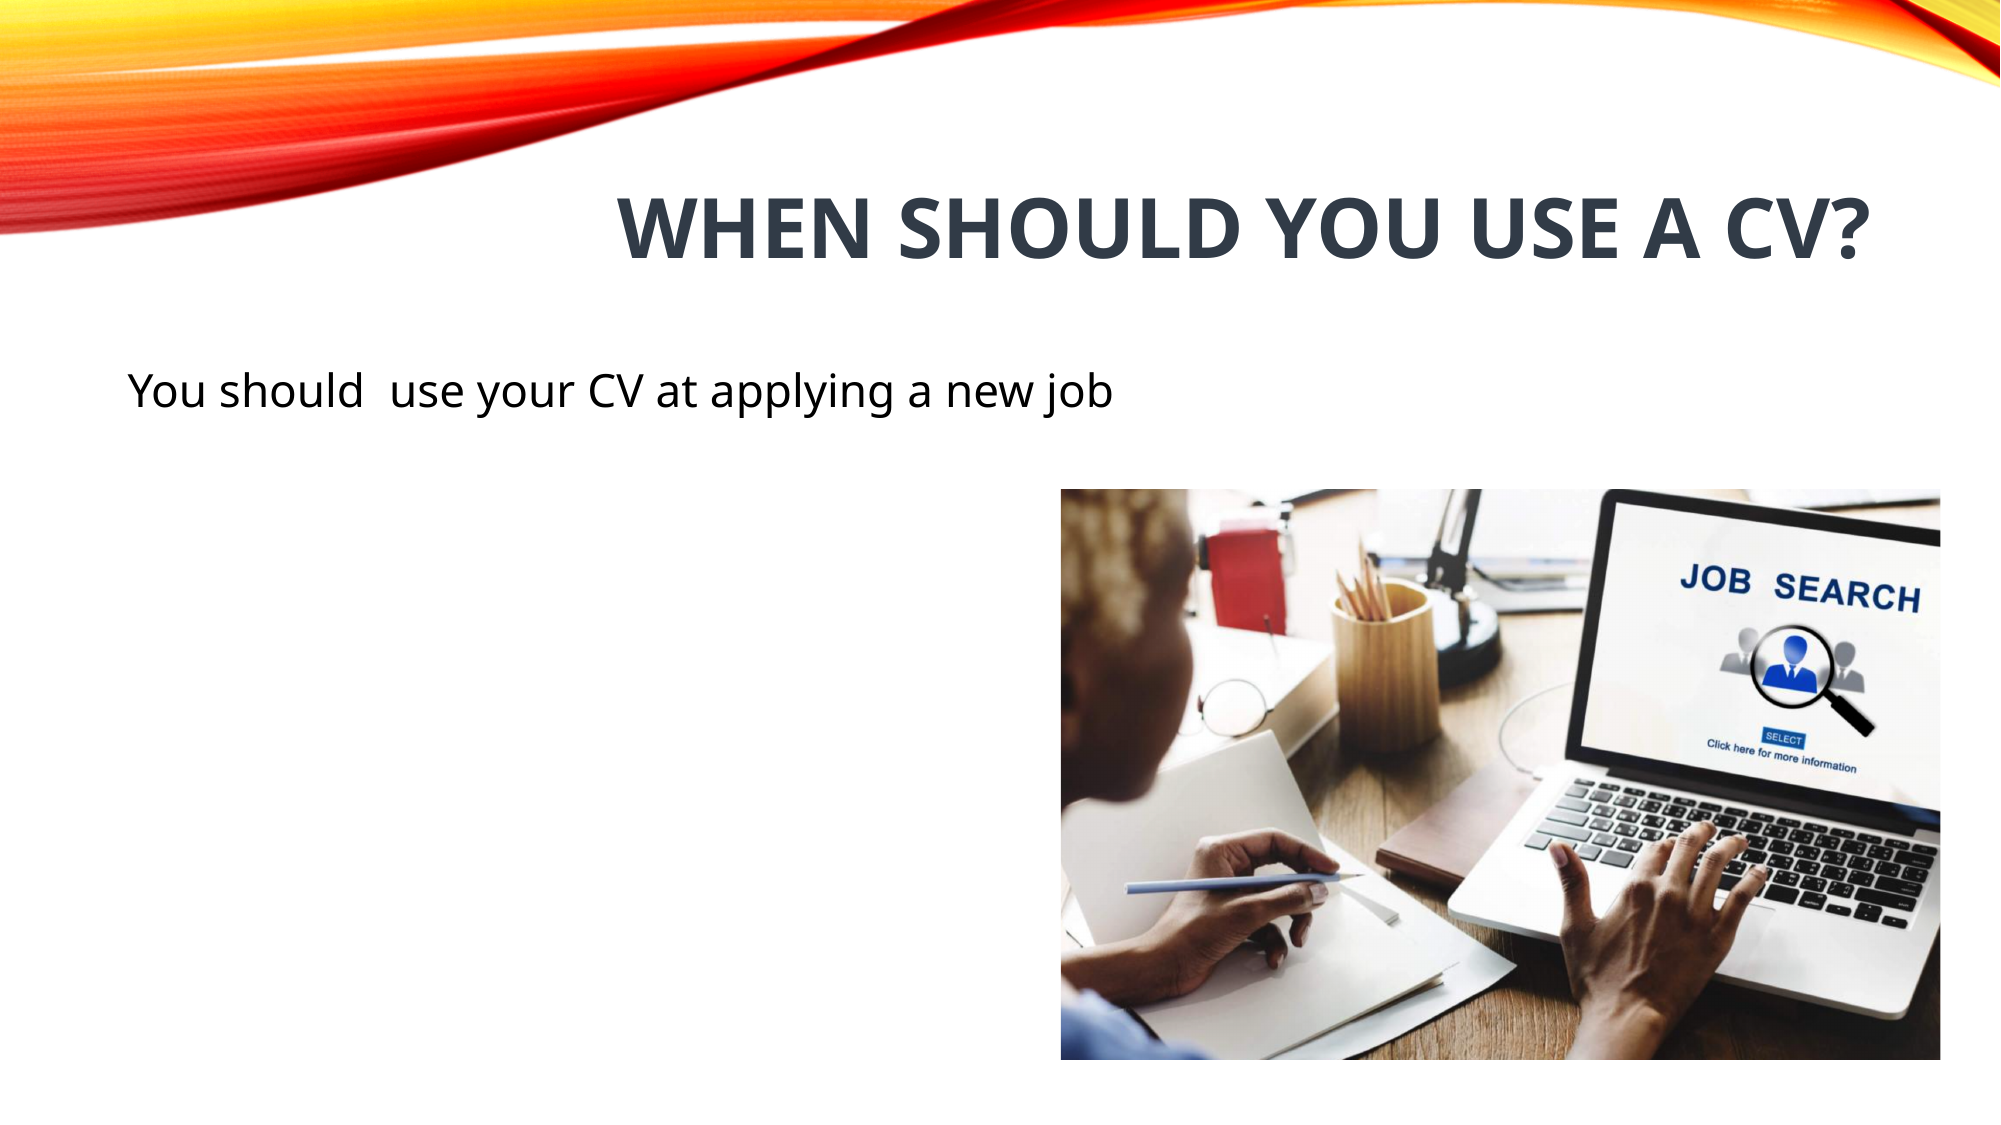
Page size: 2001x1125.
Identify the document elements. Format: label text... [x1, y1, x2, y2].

list You should use your CV at applying a new job [112, 360, 1888, 1021]
picture [1060, 489, 1941, 1060]
picture [0, 0, 2000, 237]
title When should you use a CV? [474, 125, 1888, 338]
